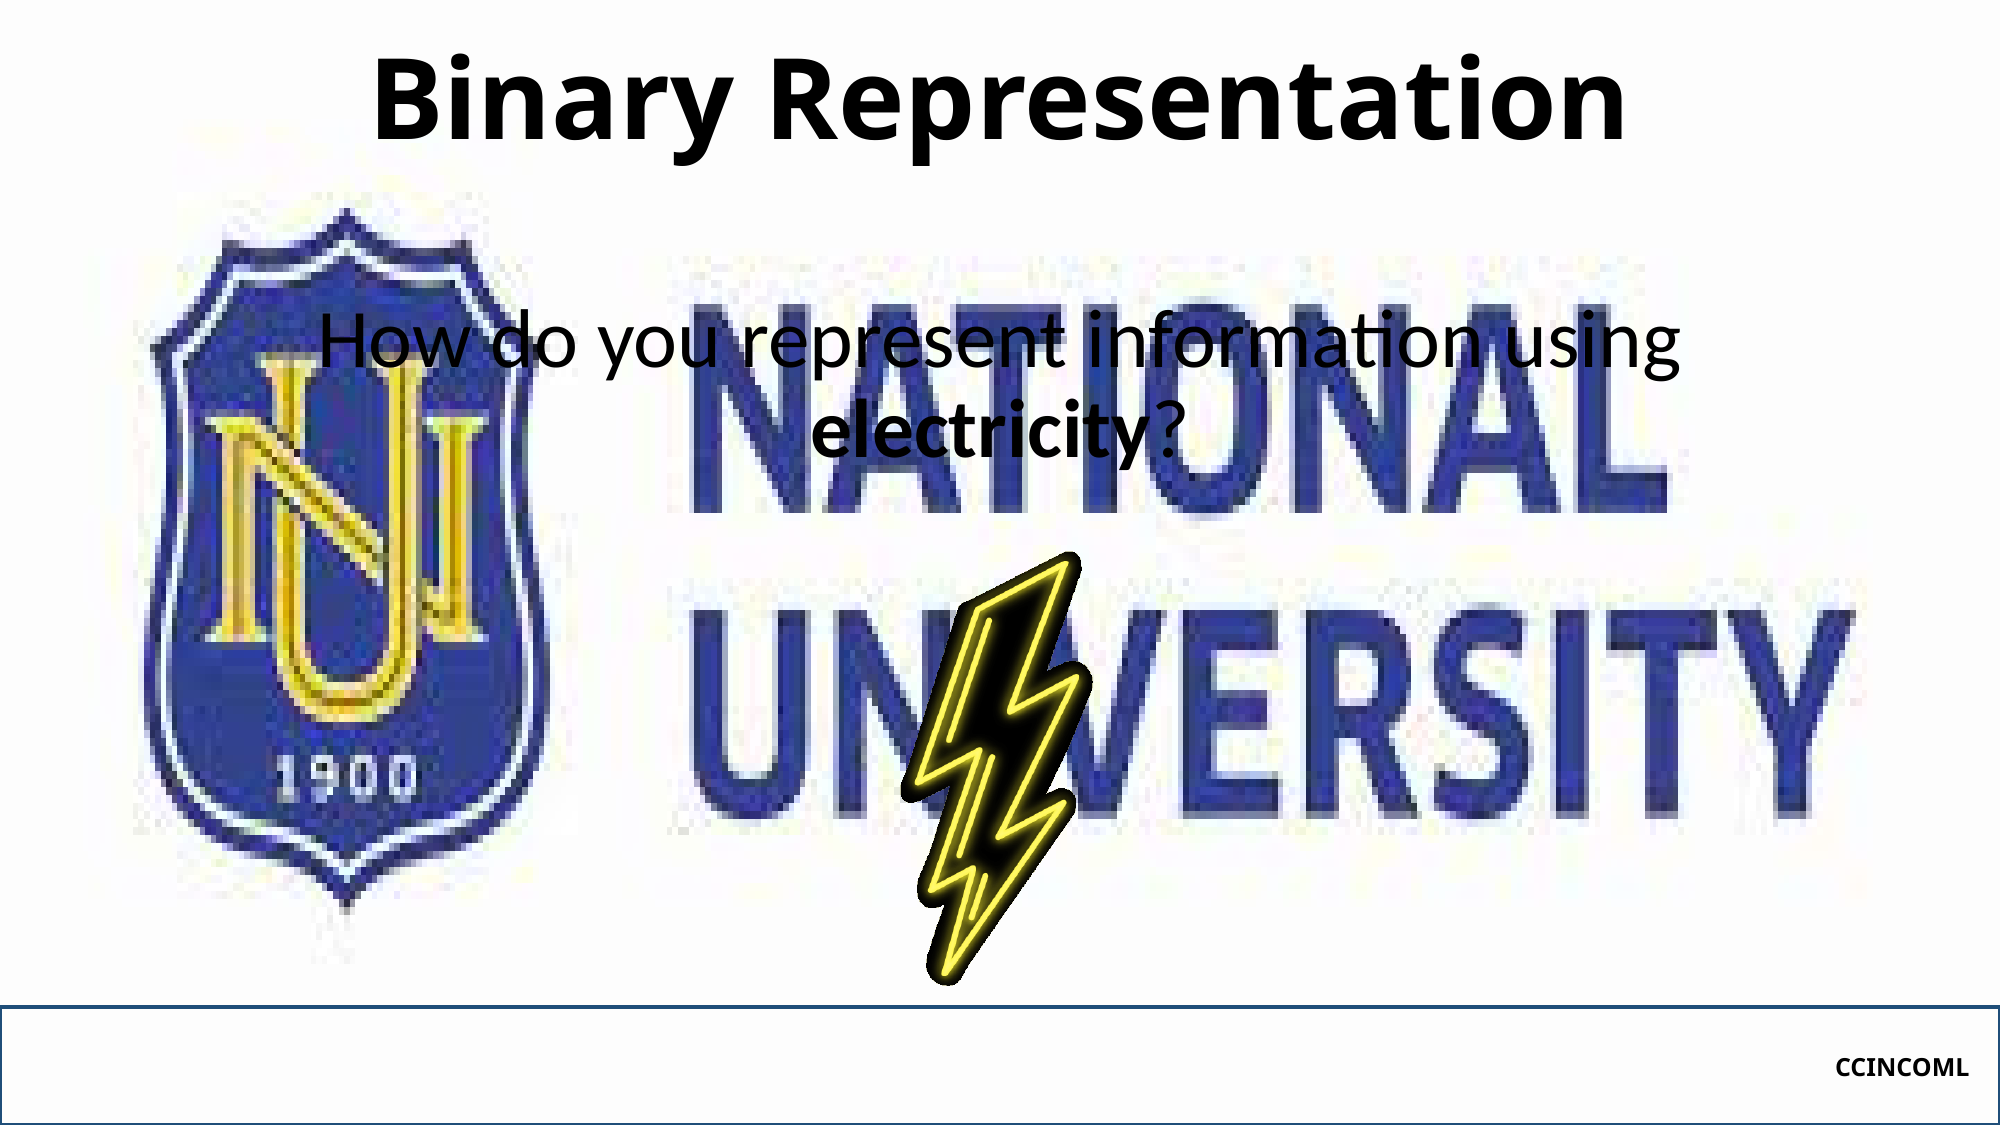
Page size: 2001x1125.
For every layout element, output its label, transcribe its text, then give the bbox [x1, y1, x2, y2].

subtitle How do you represent information using electricity? [159, 288, 1841, 516]
text_box Binary Representation [249, 31, 1750, 172]
picture [0, 0, 2000, 1007]
footer CCINCOML [0, 1007, 2000, 1125]
